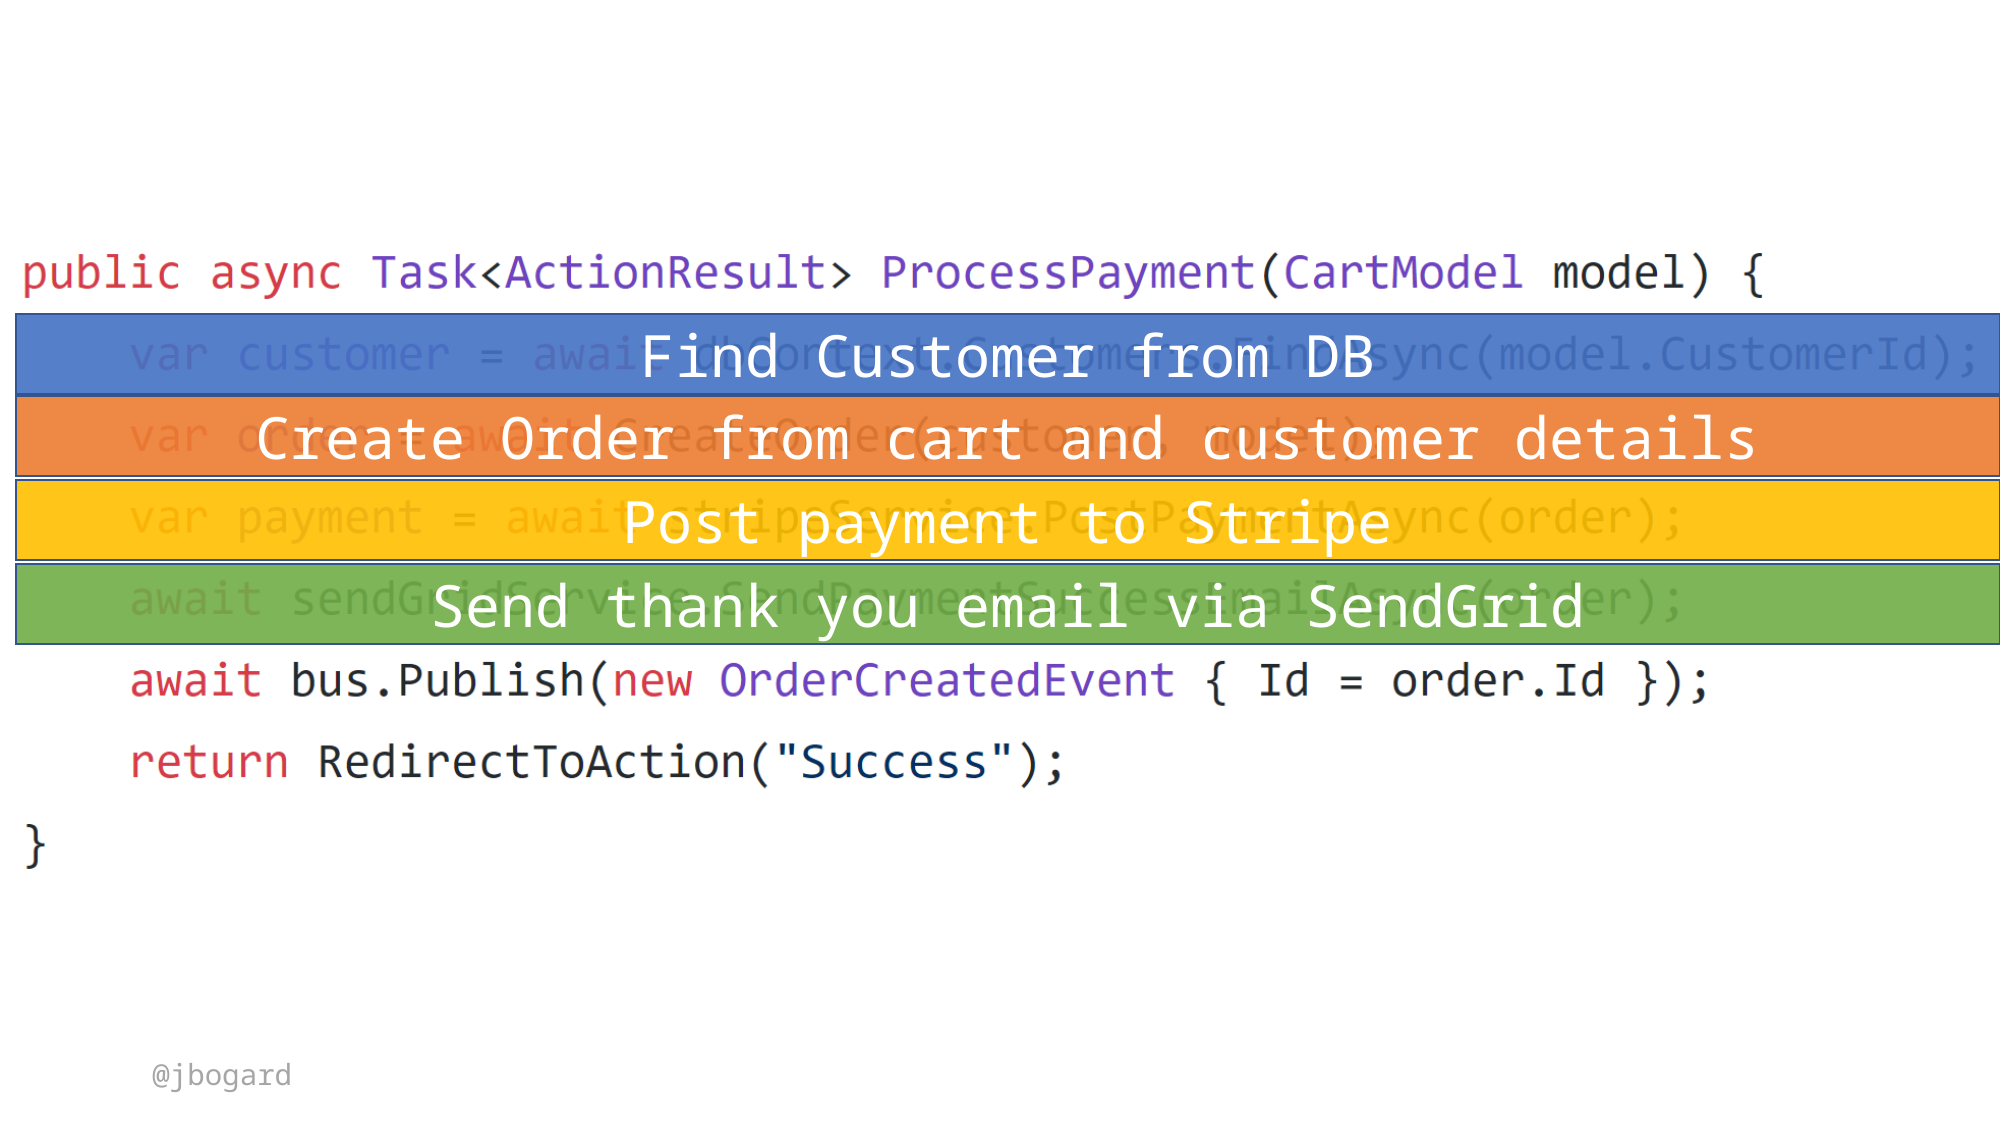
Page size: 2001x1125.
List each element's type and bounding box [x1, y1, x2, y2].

picture [0, 250, 2000, 875]
